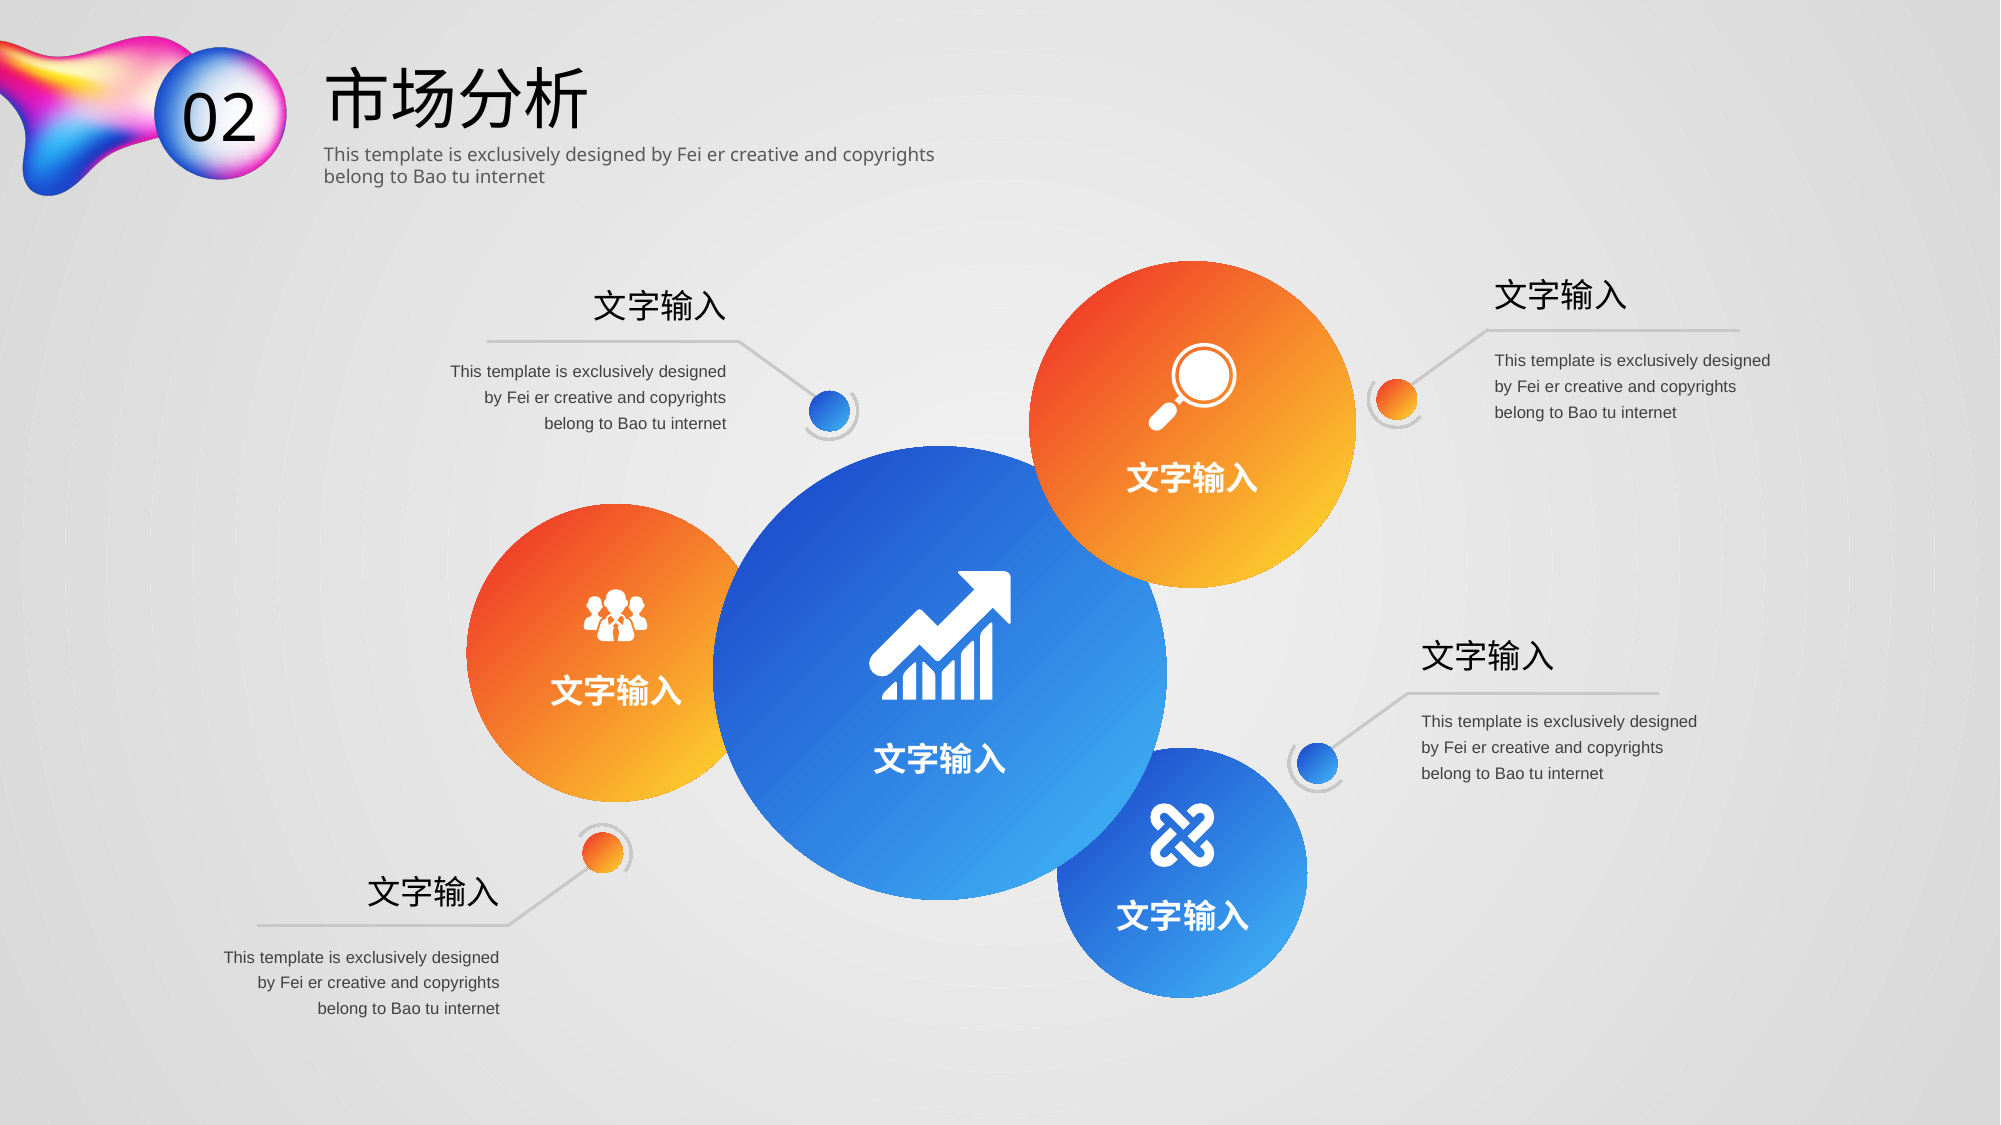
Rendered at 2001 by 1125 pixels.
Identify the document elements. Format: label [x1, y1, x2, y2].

picture [0, 36, 287, 196]
text_box [308, 49, 1004, 196]
text_box [1366, 267, 1807, 429]
text_box [713, 446, 1167, 900]
text_box [1057, 748, 1307, 998]
text_box [415, 278, 863, 441]
text_box [466, 504, 713, 802]
text_box [188, 823, 634, 1025]
text_box [1286, 628, 1734, 793]
text_box [1029, 261, 1356, 588]
